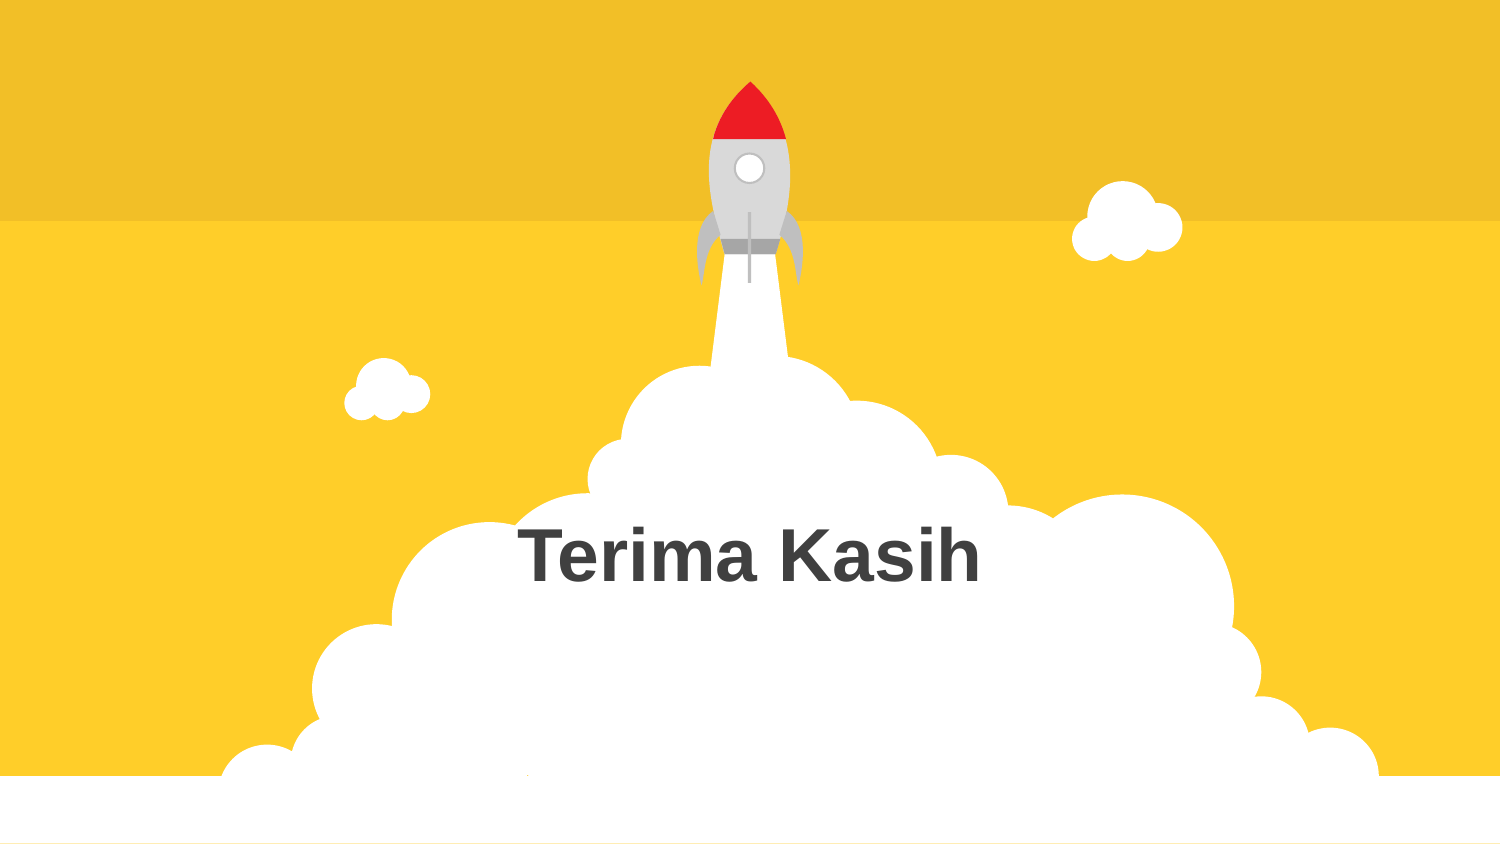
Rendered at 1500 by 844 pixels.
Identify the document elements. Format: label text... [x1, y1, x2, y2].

list Terima Kasih [0, 504, 1500, 599]
